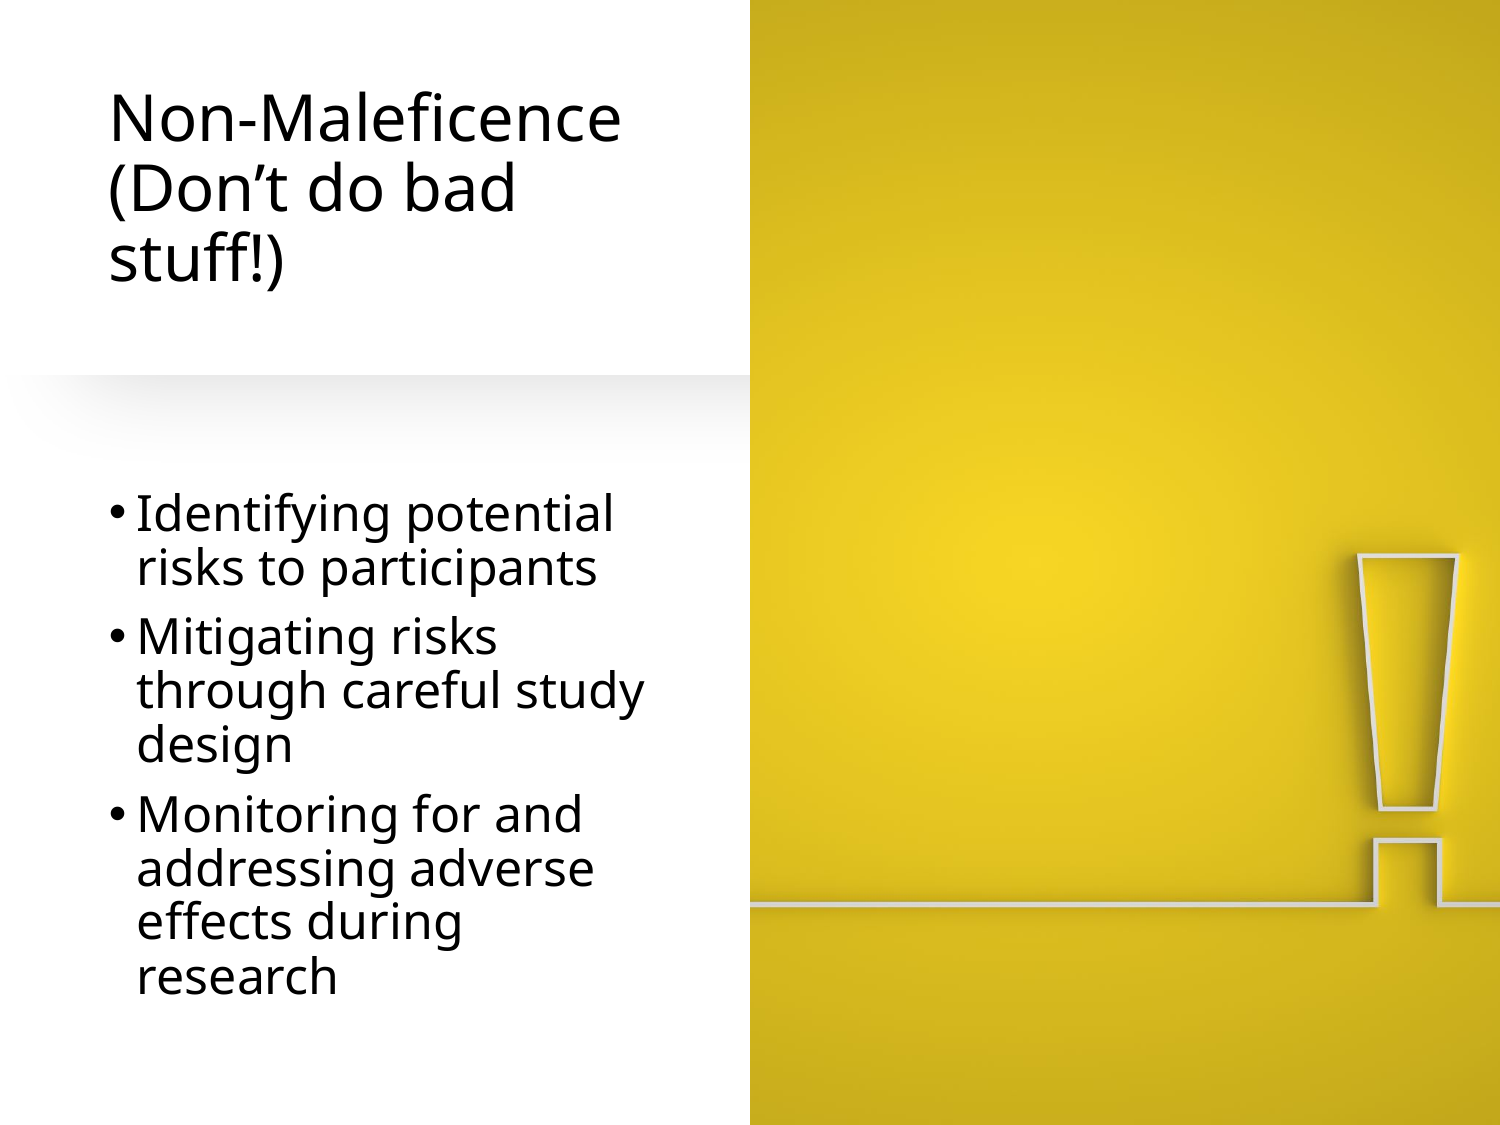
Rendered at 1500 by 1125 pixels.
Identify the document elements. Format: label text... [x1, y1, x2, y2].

text_box [0, 0, 749, 376]
list Identifying potential risks to participants Mitigating risks through careful study design Monitoring for and addressing adverse effects during research [93, 450, 666, 1043]
title Non-Maleficence (Don’t do bad stuff!) [93, 57, 666, 324]
picture [749, 0, 1500, 1125]
text_box [0, 376, 749, 1125]
